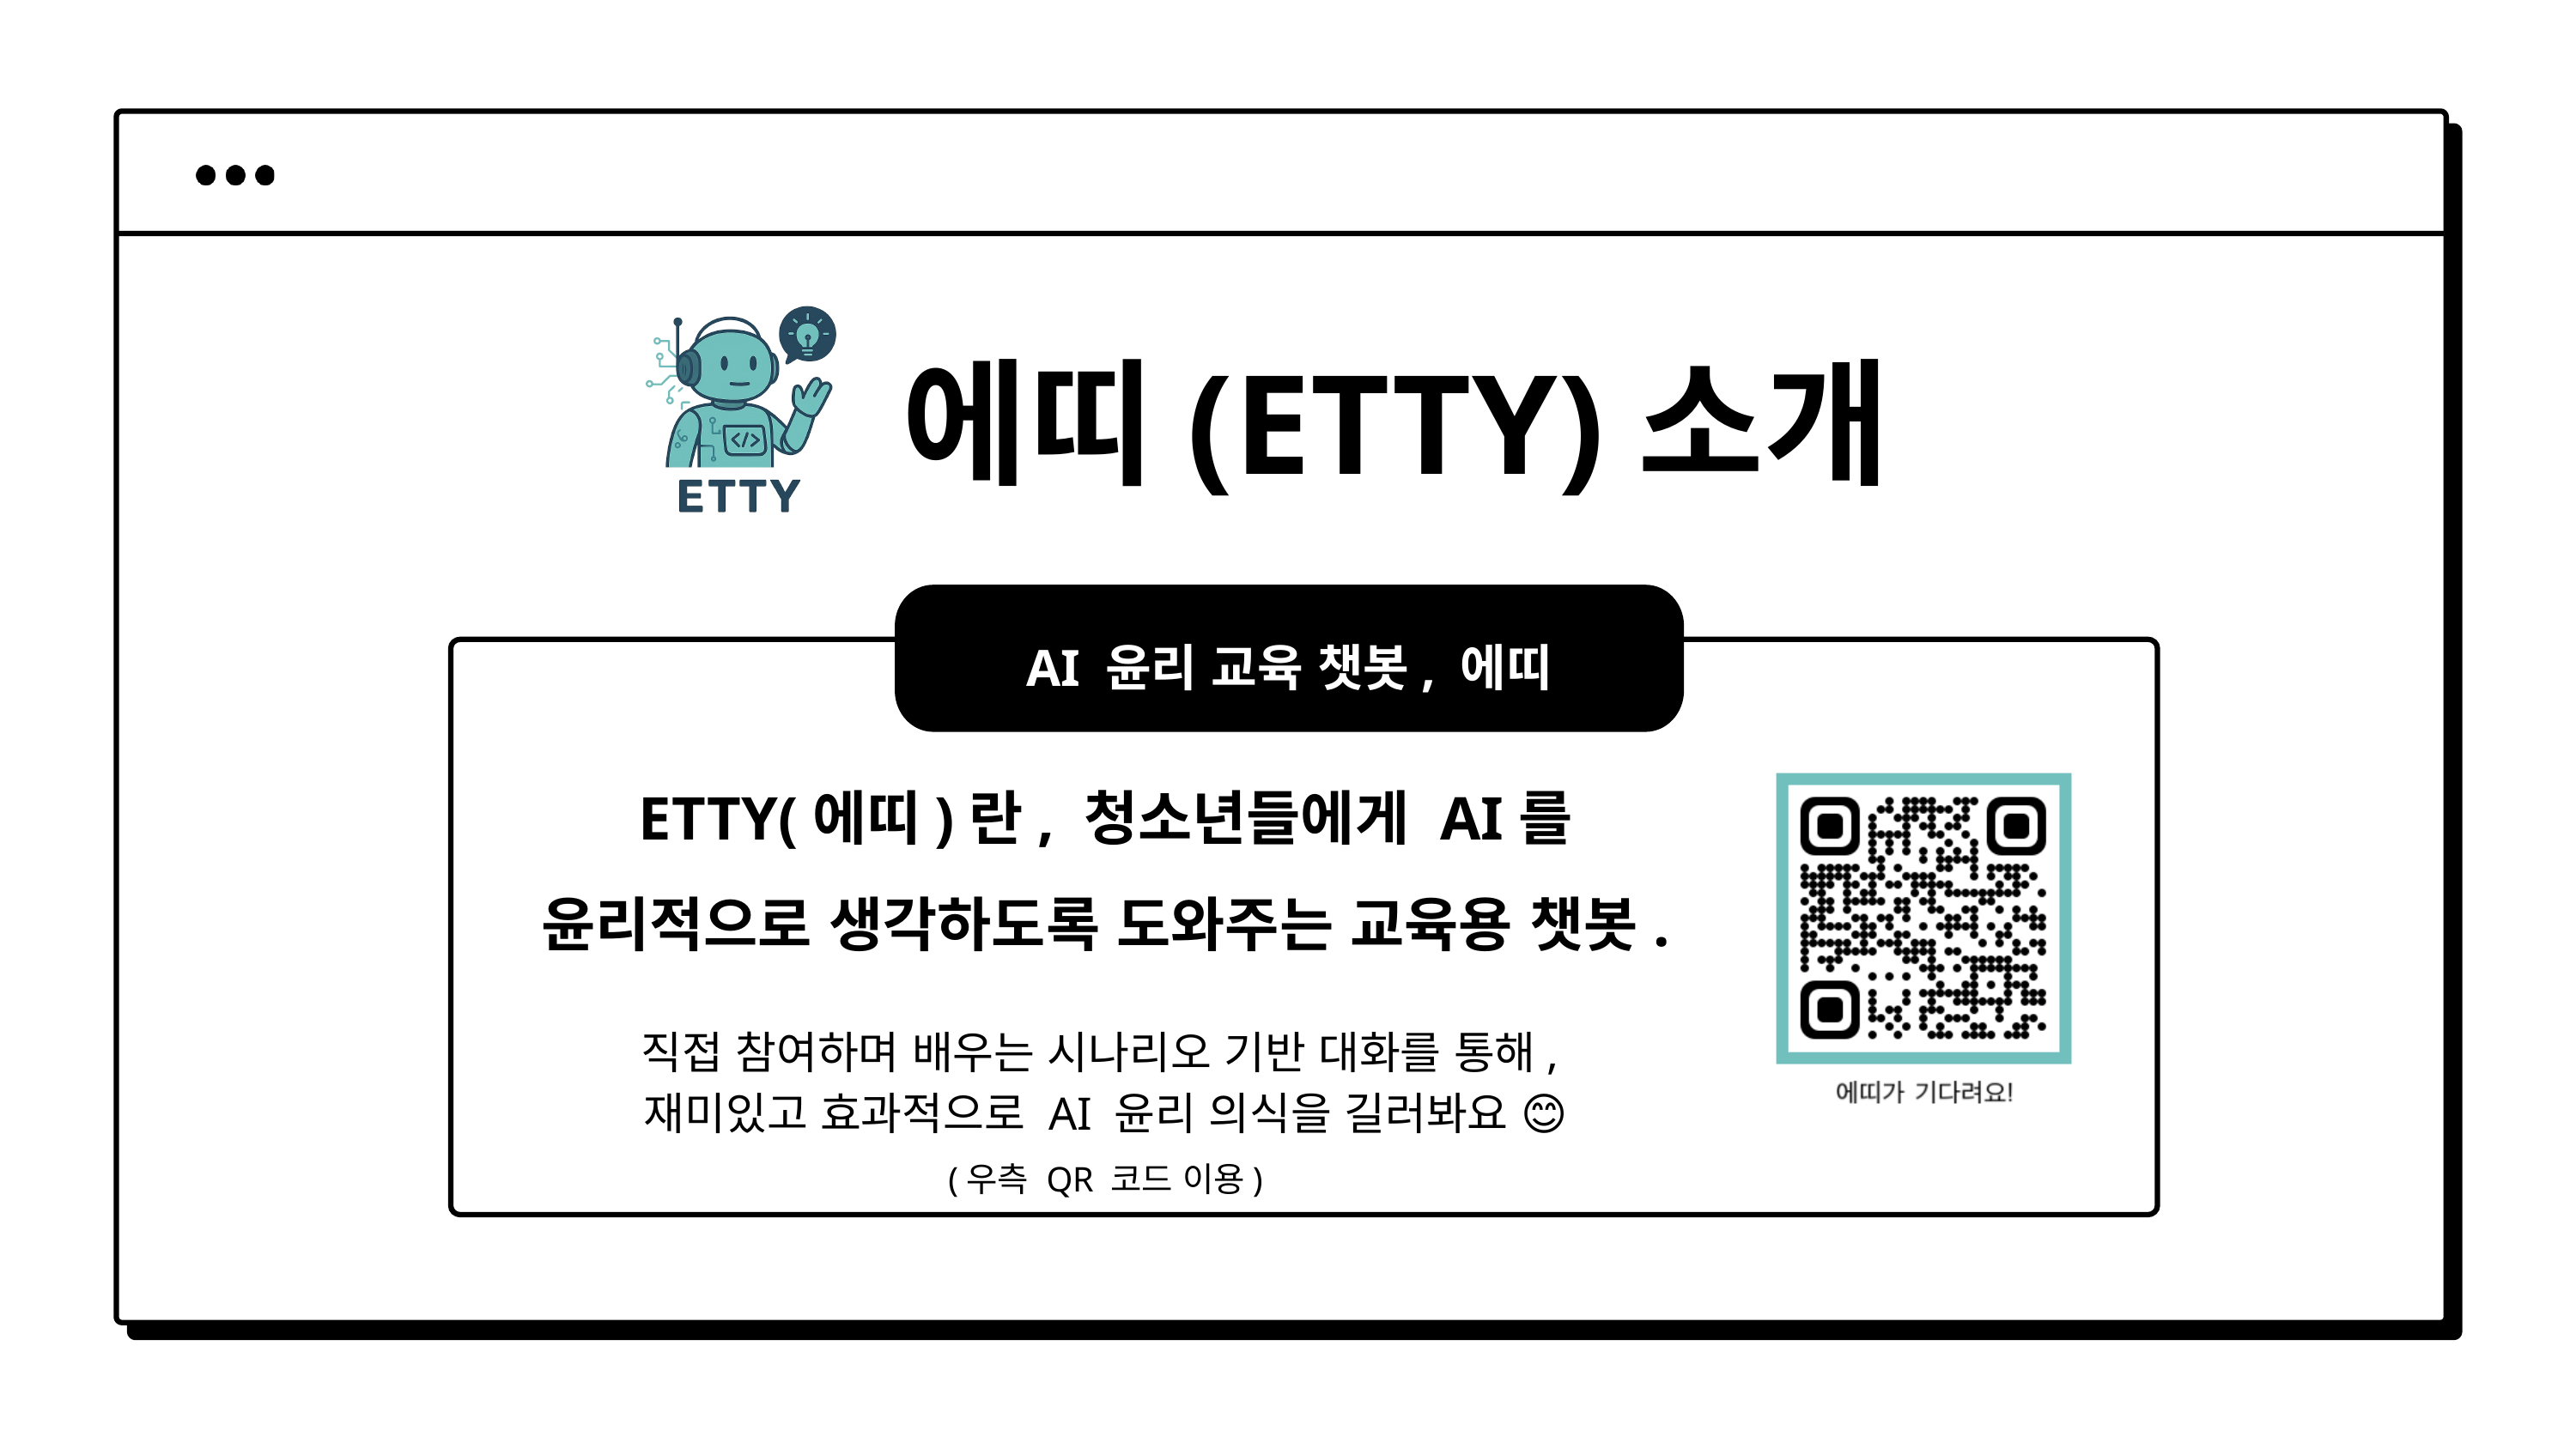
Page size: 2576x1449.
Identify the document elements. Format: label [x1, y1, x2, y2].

picture [1709, 706, 2141, 1132]
text_box [894, 584, 1685, 732]
picture [612, 281, 868, 537]
text_box [116, 111, 2447, 1324]
text_box [450, 639, 2158, 1216]
text_box [129, 125, 2460, 1338]
